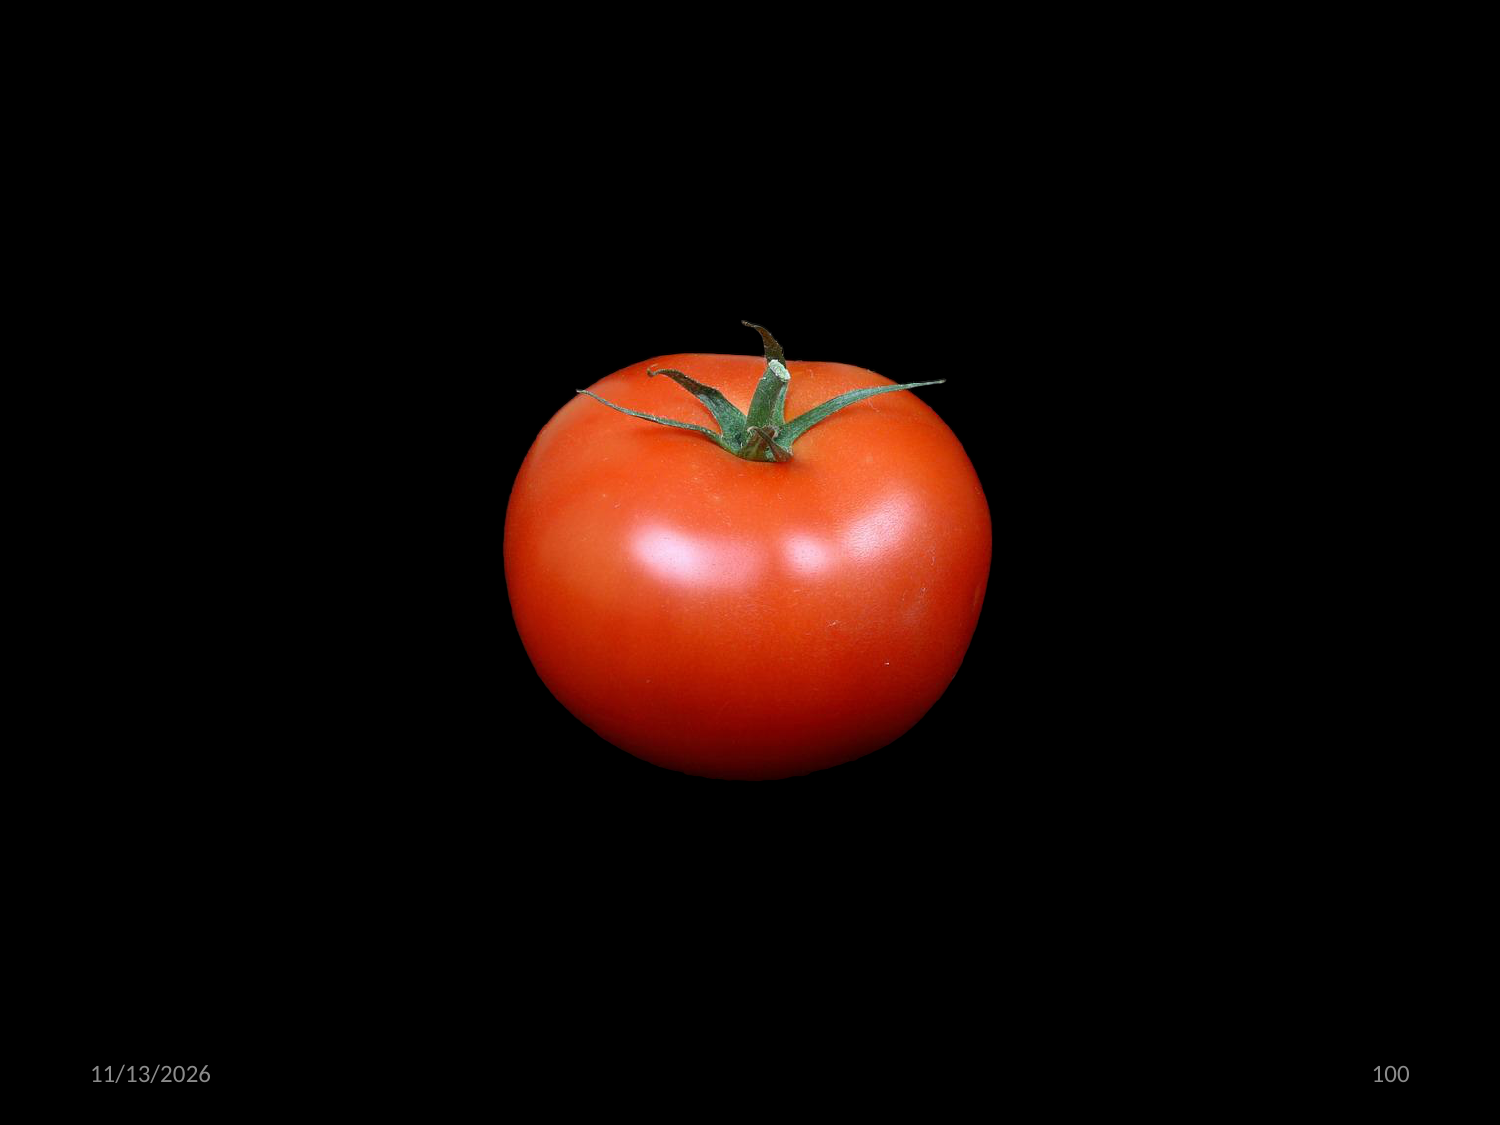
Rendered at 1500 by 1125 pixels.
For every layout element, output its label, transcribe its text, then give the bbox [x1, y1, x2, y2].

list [414, 286, 1086, 839]
slide_number 100 [1074, 1042, 1425, 1103]
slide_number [75, 1042, 425, 1103]
